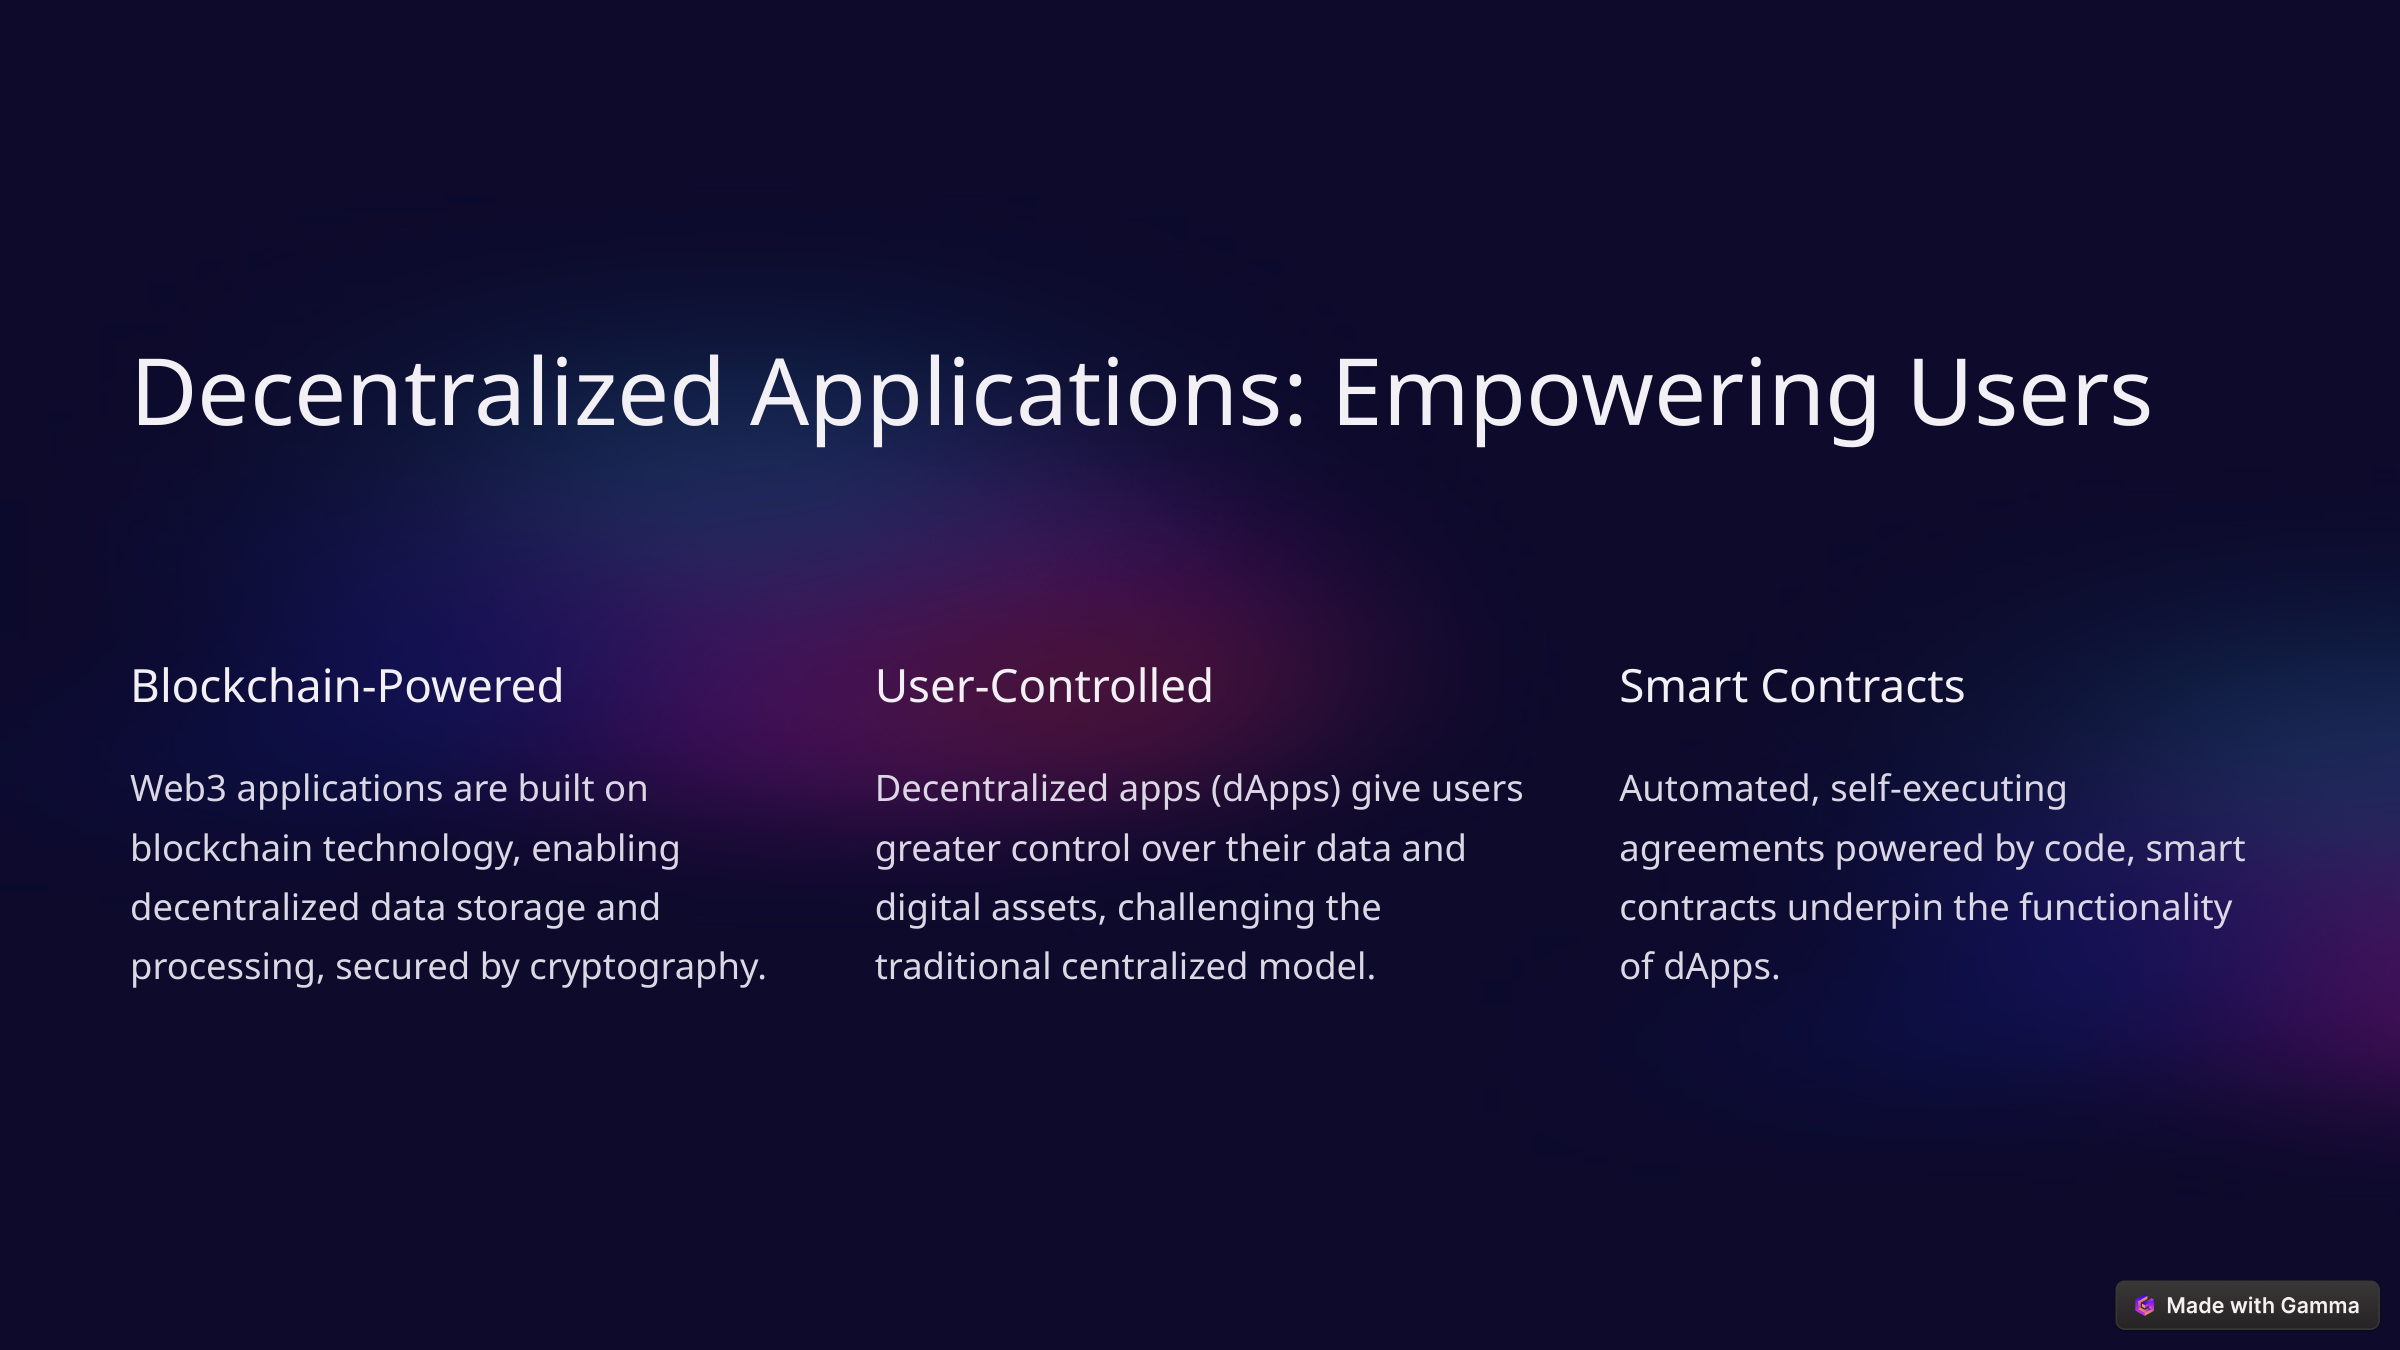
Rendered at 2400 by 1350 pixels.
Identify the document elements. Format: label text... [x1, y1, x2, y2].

text_box Web3 applications are built on blockchain technology, enabling decentralized data storage and processing, secured by cryptography. [130, 749, 783, 988]
text_box Decentralized Applications: Empowering Users [130, 328, 2270, 562]
text_box Smart Contracts [1619, 654, 2085, 713]
text_box User-Controlled [874, 654, 1340, 713]
picture [2106, 1271, 2389, 1339]
text_box Automated, self-executing agreements powered by code, smart contracts underpin the functionality of dApps. [1619, 749, 2272, 929]
text_box Decentralized apps (dApps) give users greater control over their data and digital assets, challenging the traditional centralized model. [874, 749, 1528, 988]
text_box Blockchain-Powered [130, 654, 614, 713]
